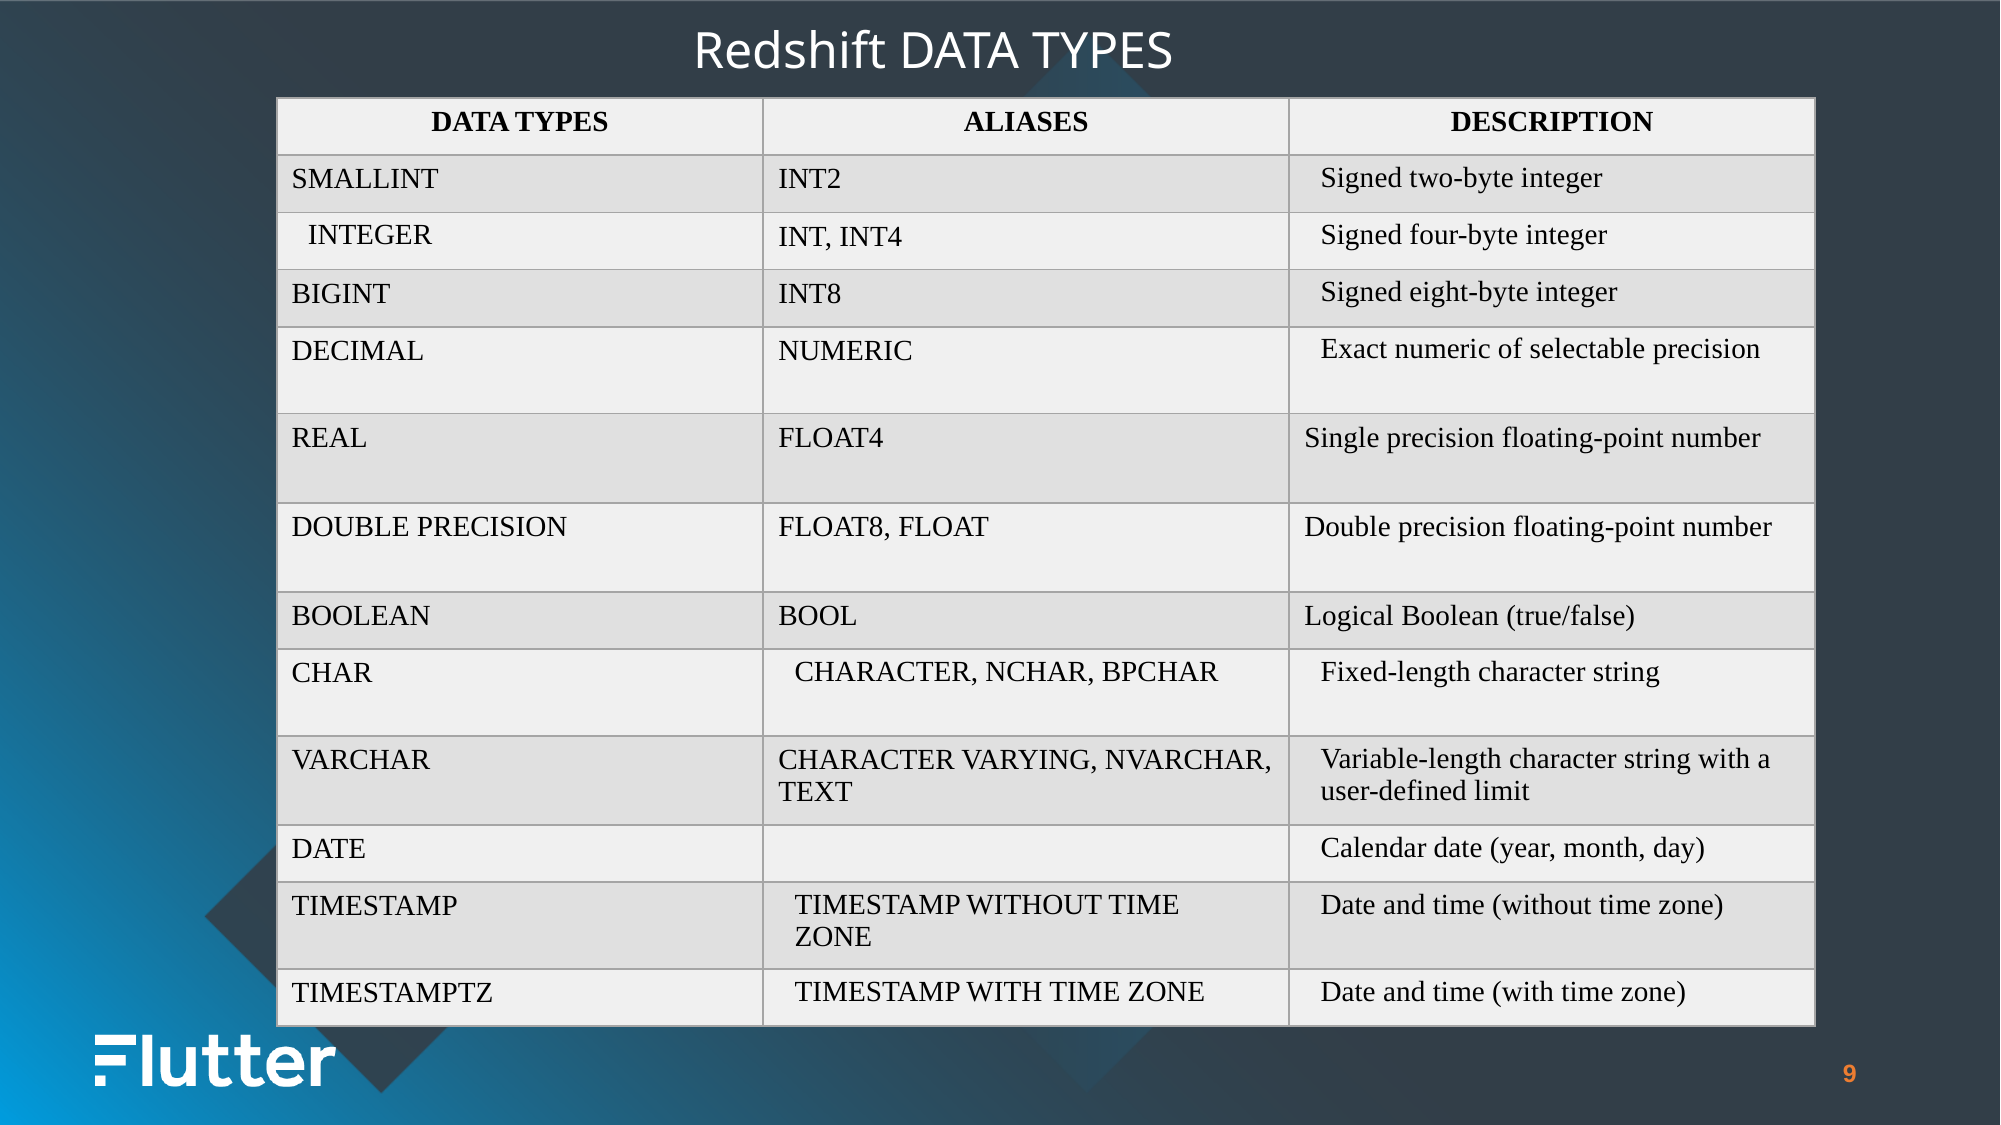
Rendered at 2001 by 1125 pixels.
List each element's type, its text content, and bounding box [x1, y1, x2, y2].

table_cell SMALLINT [278, 156, 762, 212]
table_cell CHARACTER, NCHAR, BPCHAR [764, 650, 1288, 735]
table_cell Fixed-length character string [1290, 650, 1814, 735]
table_cell FLOAT4 [764, 414, 1288, 502]
table_cell INTEGER [278, 213, 762, 269]
table_cell FLOAT8, FLOAT [764, 504, 1288, 591]
table_cell [764, 826, 1288, 881]
table_cell Single precision floating-point number [1290, 414, 1814, 502]
table_cell Logical Boolean (true/false) [1290, 593, 1814, 648]
table_cell INT8 [764, 270, 1288, 326]
table_cell TIMESTAMP WITHOUT TIME ZONE [764, 883, 1288, 968]
table_cell Calendar date (year, month, day) [1290, 826, 1814, 881]
table_cell REAL [278, 414, 762, 502]
table_header DATA TYPES [278, 99, 762, 154]
table_cell Date and time (with time zone) [1290, 970, 1814, 1025]
text_box Redshift DATA TYPES [678, 11, 1270, 87]
table_cell Double precision floating-point number [1290, 504, 1814, 591]
picture [96, 1056, 125, 1065]
picture [0, 0, 2000, 1125]
table_cell TIMESTAMP [278, 883, 762, 968]
table_cell Variable-length character string with a user-defined limit [1290, 737, 1814, 824]
table_cell TIMESTAMP WITH TIME ZONE [764, 970, 1288, 1025]
table_cell NUMERIC [764, 328, 1288, 413]
table_cell INT2 [764, 156, 1288, 212]
table_cell BIGINT [278, 270, 762, 326]
table_cell Exact numeric of selectable precision [1290, 328, 1814, 413]
table_cell Signed four-byte integer [1290, 213, 1814, 269]
table_cell TIMESTAMPTZ [278, 970, 762, 1025]
table_cell Date and time (without time zone) [1290, 883, 1814, 968]
table_cell CHARACTER VARYING, NVARCHAR, TEXT [764, 737, 1288, 824]
table_cell BOOLEAN [278, 593, 762, 648]
table_cell CHAR [278, 650, 762, 735]
table_cell BOOL [764, 593, 1288, 648]
table_cell DECIMAL [278, 328, 762, 413]
table_header DESCRIPTION [1290, 99, 1814, 154]
table_cell INT, INT4 [764, 213, 1288, 269]
table_cell Signed two-byte integer [1290, 156, 1814, 212]
table_header ALIASES [764, 99, 1288, 154]
table_cell VARCHAR [278, 737, 762, 824]
table_cell DOUBLE PRECISION [278, 504, 762, 591]
table_cell Signed eight-byte integer [1290, 270, 1814, 326]
picture [96, 1076, 105, 1085]
picture [143, 1035, 152, 1085]
table_cell DATE [278, 826, 762, 881]
picture [96, 1035, 135, 1044]
